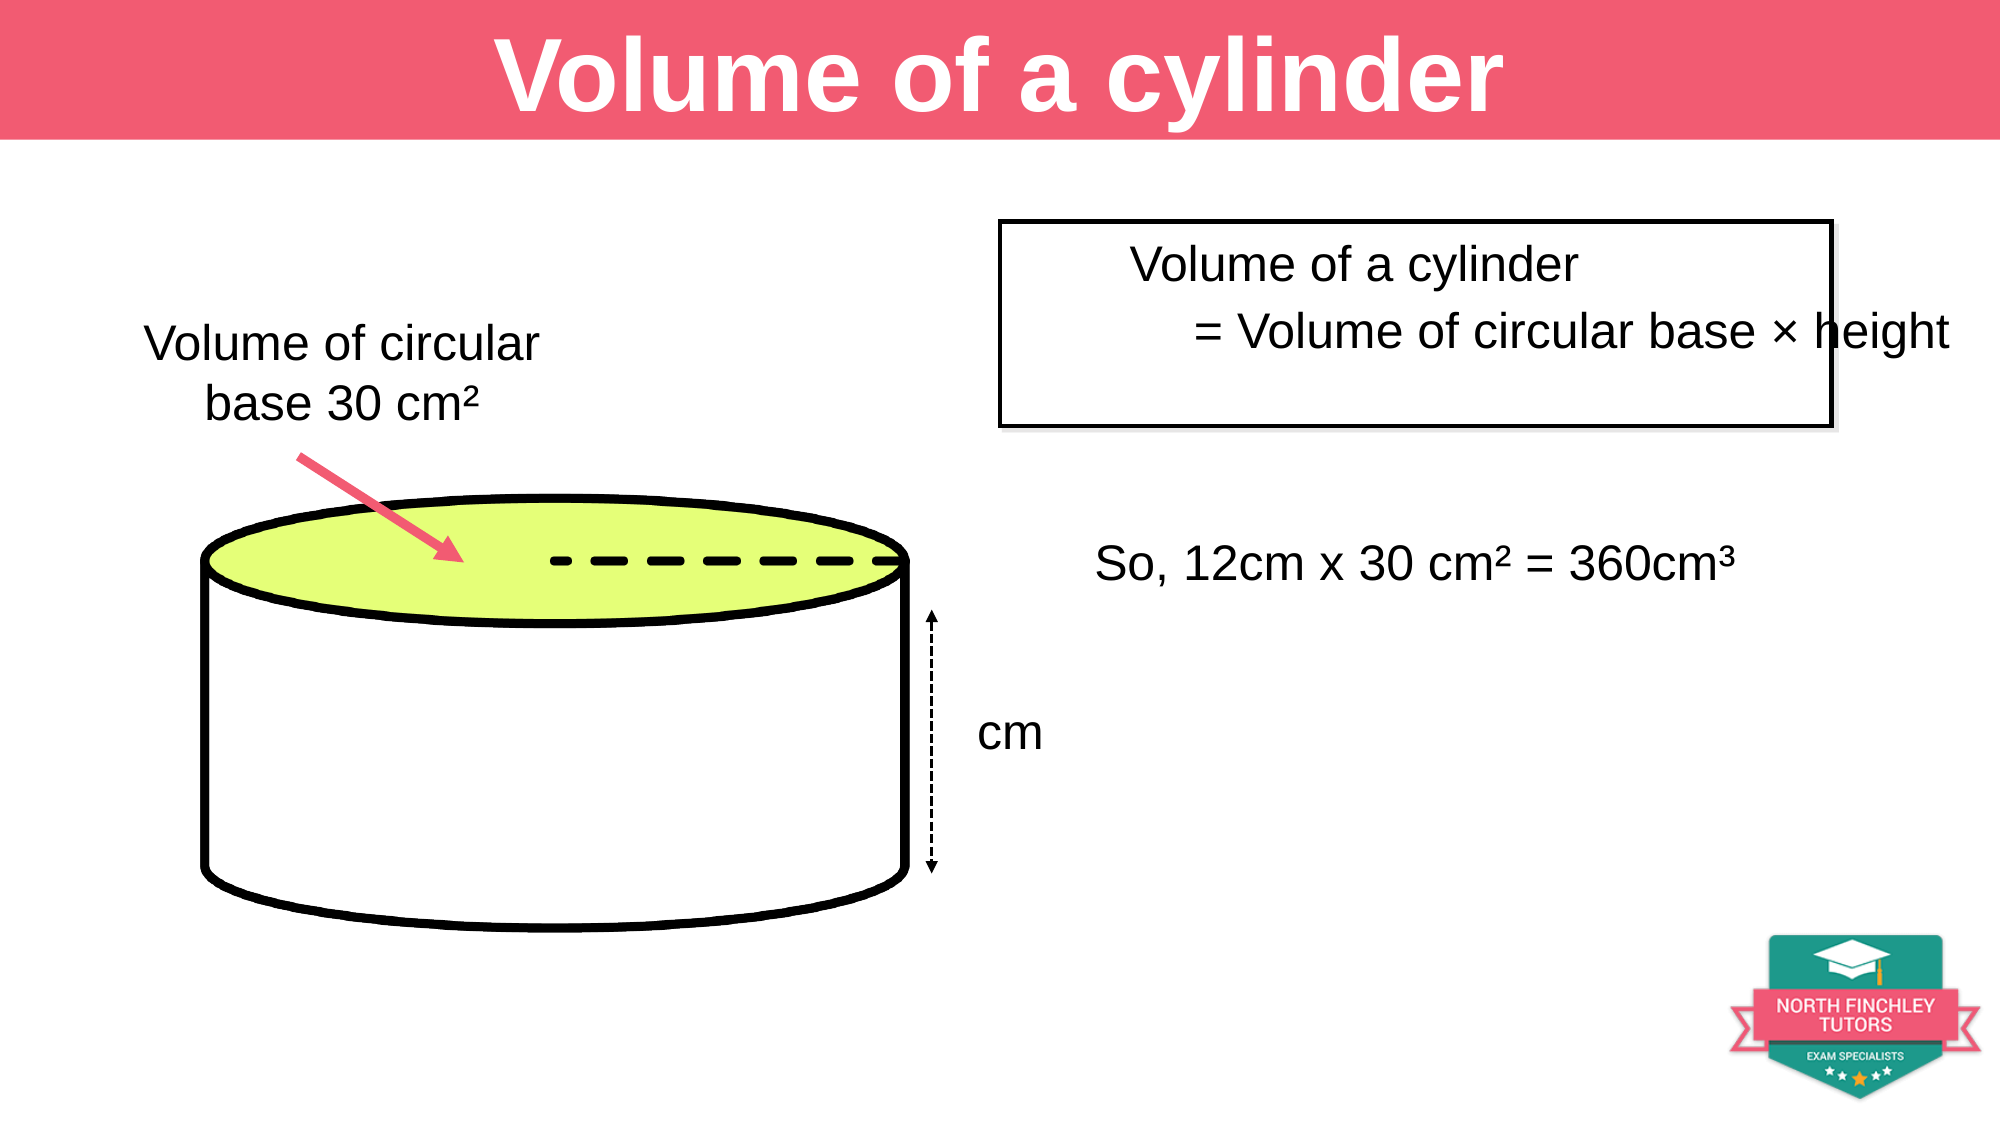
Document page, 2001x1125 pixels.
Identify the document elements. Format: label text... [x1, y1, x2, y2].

text_box Volume of circular base 30 cm² [129, 310, 555, 431]
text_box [298, 456, 465, 563]
text_box Volume of a cylinder [0, 0, 2000, 140]
text_box So, 12cm x 30 cm² = 360cm³ [1079, 522, 1751, 598]
picture [1723, 924, 1988, 1109]
picture [177, 479, 932, 947]
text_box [999, 221, 2000, 426]
